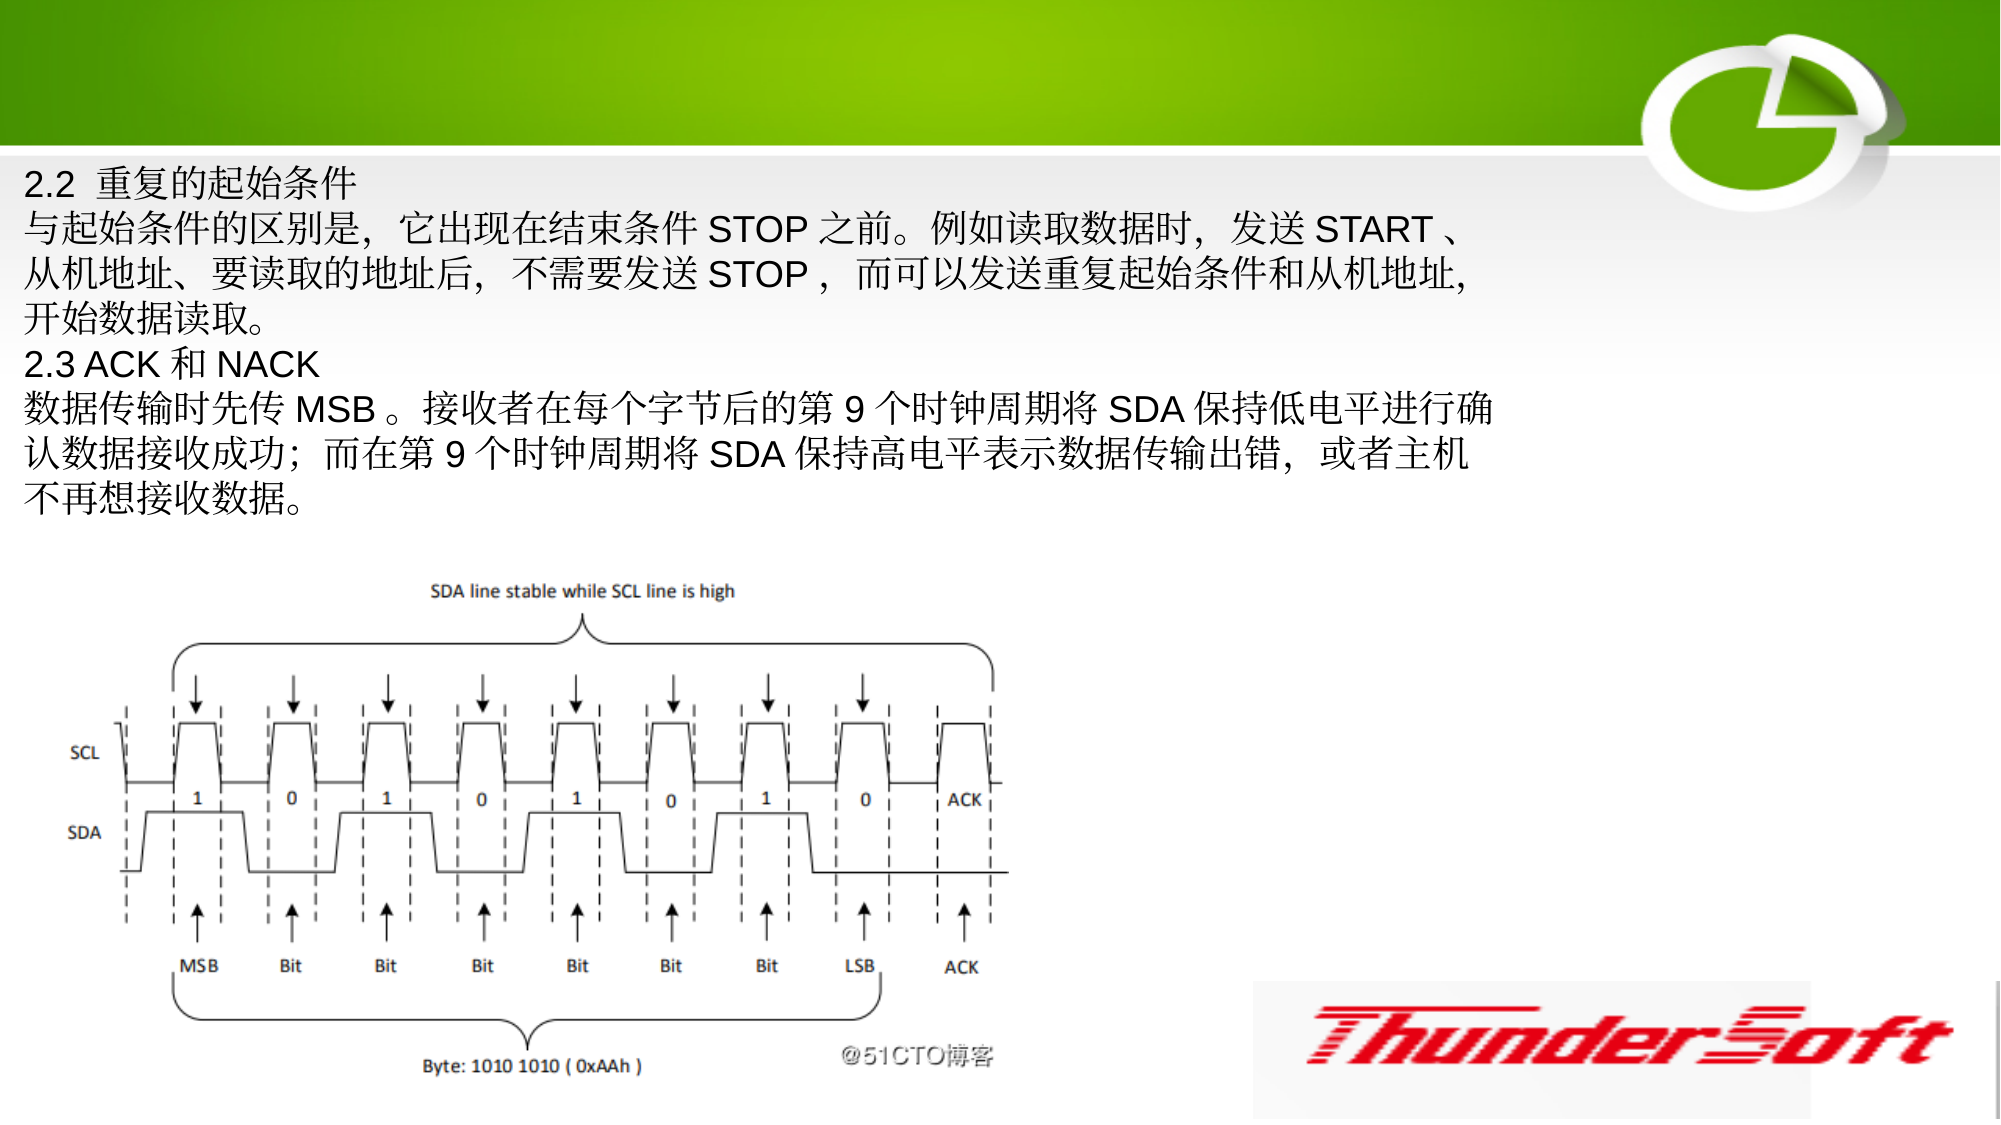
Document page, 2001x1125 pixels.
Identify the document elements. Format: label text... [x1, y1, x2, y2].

text_box 2.2 重复的起始条件 与起始条件的区别是，它出现在结束条件STOP之前。例如读取数据时，发送START、从机地址、要读取的地址后，不需要发送STOP，而可以发送重复起始条件和从机地址，开始数据读取。 2.3 ACK和NACK 数据传输时先传MSB。接收者在每个字节后的第9个时钟周期将SDA保持低电平进行确认数据接收成功；而在第9个时钟周期将SDA保持高电平表示数据传输出错，或者主机不再想接收数据。 [8, 152, 1516, 528]
picture [0, 0, 2001, 1125]
